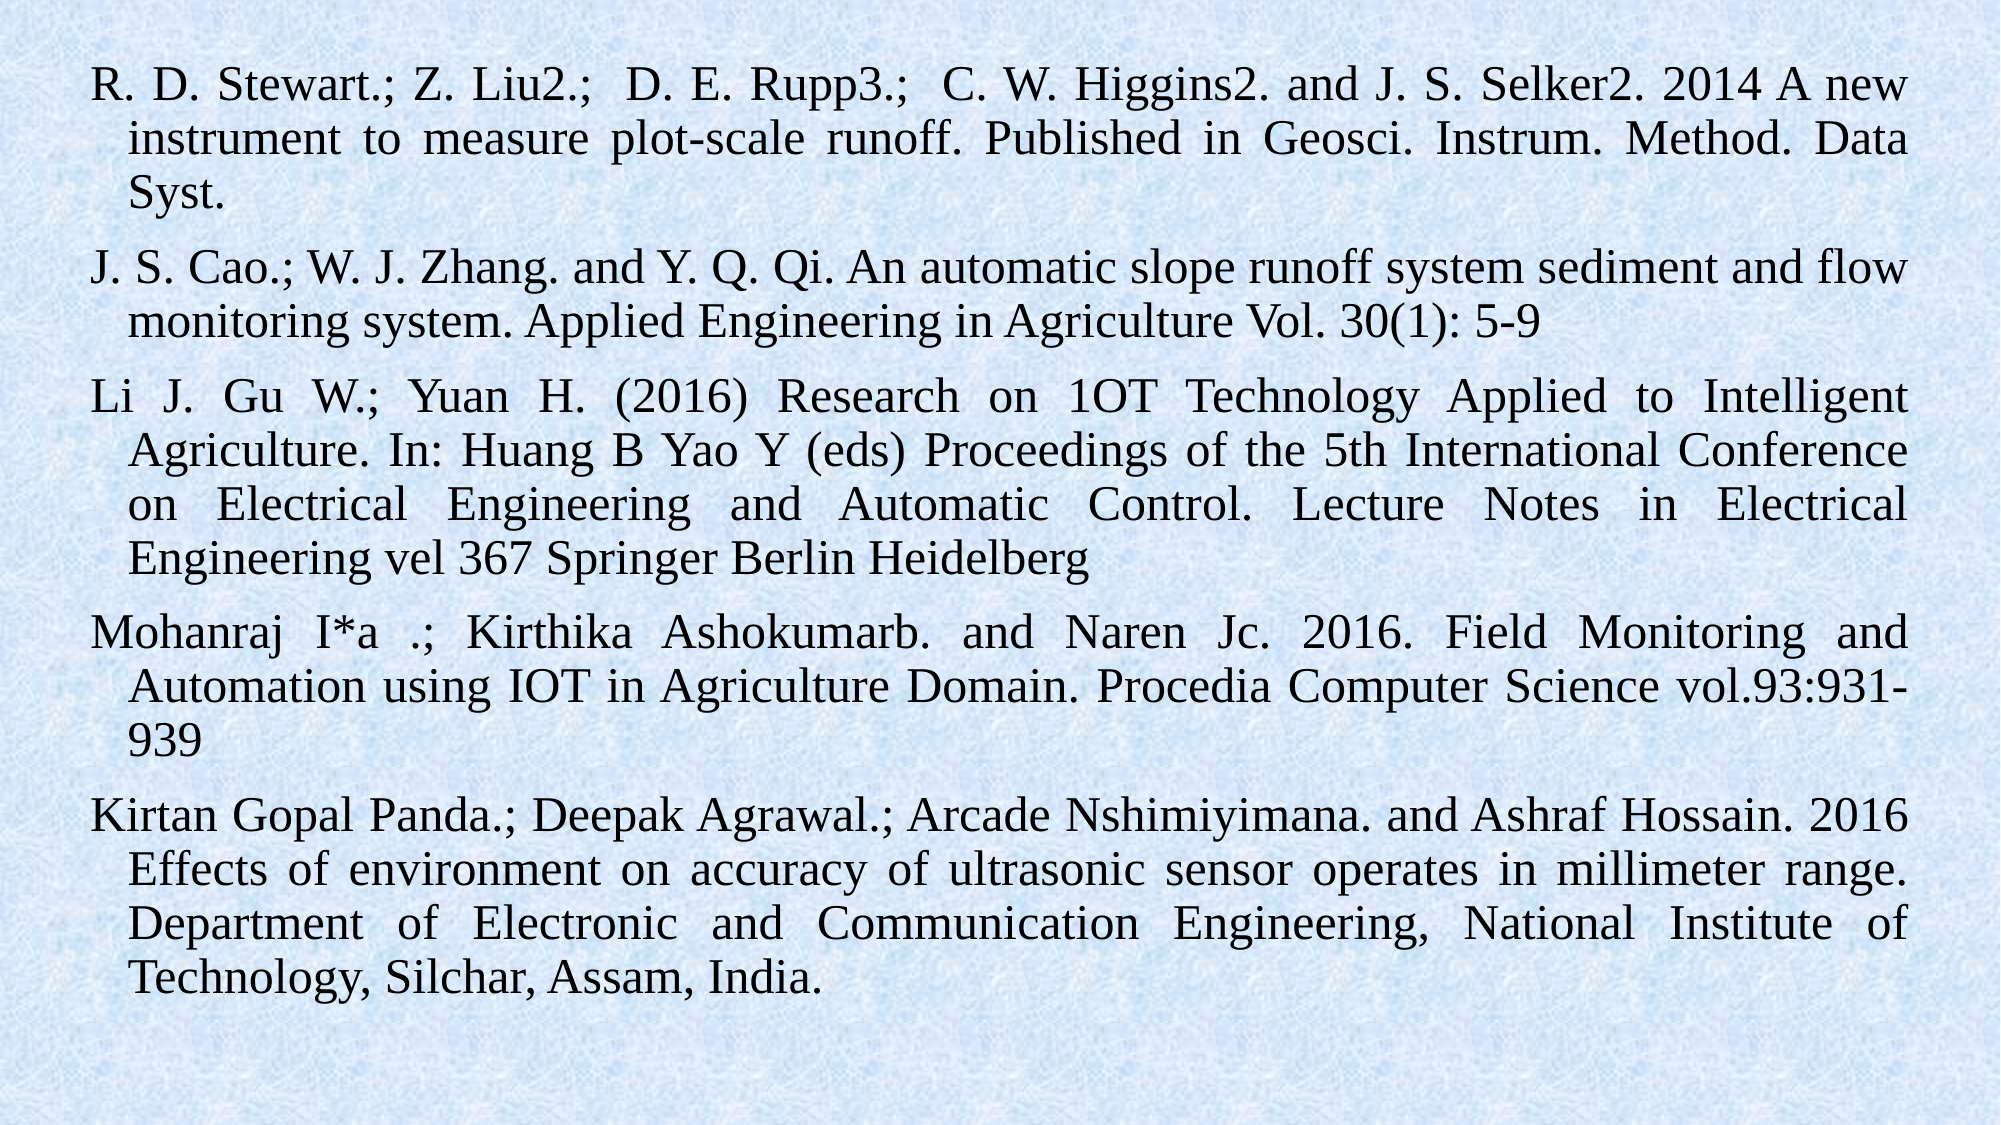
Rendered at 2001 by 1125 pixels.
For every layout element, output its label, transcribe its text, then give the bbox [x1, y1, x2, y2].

picture [0, 0, 2001, 1125]
list R. D. Stewart.; Z. Liu2.; D. E. Rupp3.; C. W. Higgins2. and J. S. Selker2. 2014 A new instrument to measure plot-scale runoff. Published in Geosci. Instrum. Method. Data Syst. J. S. Cao.; W. J. Zhang. and Y. Q. Qi. An automatic slope runoff system sediment and flow monitoring system. Applied Engineering in Agriculture Vol. 30(1): 5-9 Li J. Gu W.; Yuan H. (2016) Research on 1OT Technology Applied to Intelligent Agriculture. In: Huang B Yao Y (eds) Proceedings of the 5th International Conference on Electrical Engineering and Automatic Control. Lecture Notes in Electrical Engineering vel 367 Springer Berlin Heidelberg Mohanraj I*a .; Kirthika Ashokumarb. and Naren Jc. 2016. Field Monitoring and Automation using IOT in Agriculture Domain. Procedia Computer Science vol.93:931-939 Kirtan Gopal Panda.; Deepak Agrawal.; Arcade Nshimiyimana. and Ashraf Hossain. 2016 Effects of environment on accuracy of ultrasonic sensor operates in millimeter range. Department of Electronic and Communication Engineering, National Institute of Technology, Silchar, Assam, India. [75, 50, 1925, 1063]
